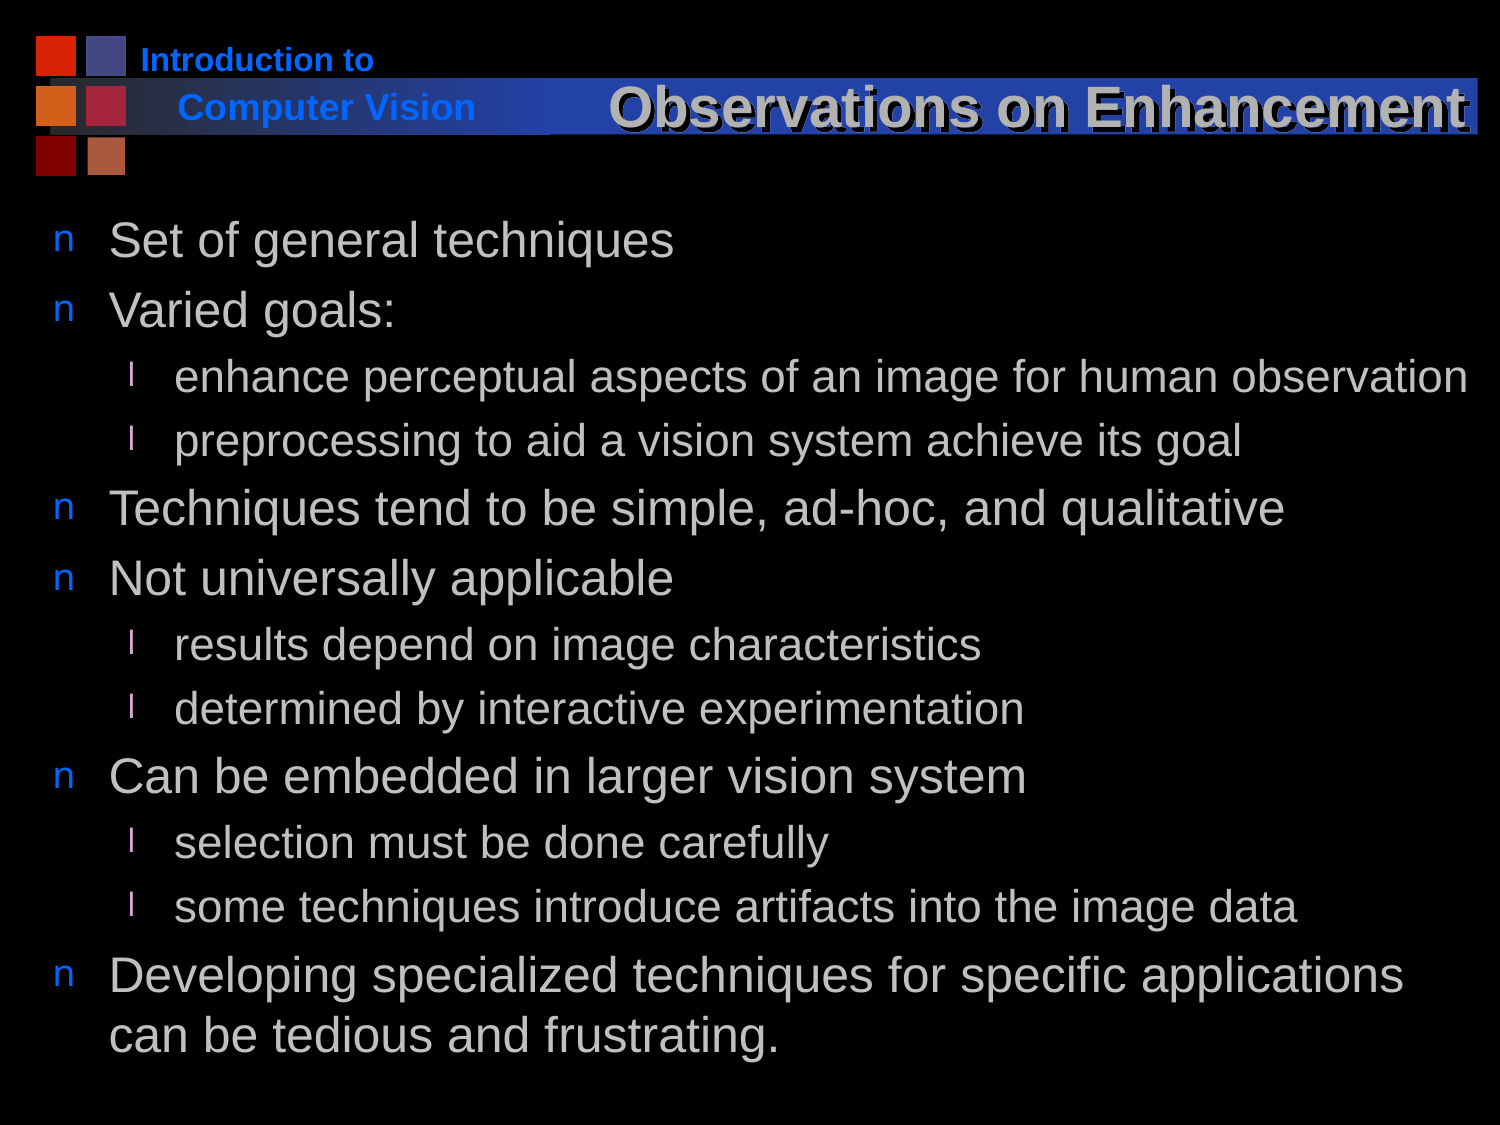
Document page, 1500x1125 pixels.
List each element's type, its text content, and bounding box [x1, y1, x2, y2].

title Observations on Enhancement [586, 46, 1488, 148]
list Set of general techniques Varied goals: enhance perceptual aspects of an image for human observation preprocessing to aid a vision system achieve its goal Techniques tend to be simple, ad-hoc, and qualitative Not universally applicable results depend on image characteristics determined by interactive experimentation Can be embedded in larger vision system selection must be done carefully some techniques introduce artifacts into the image data Developing specialized techniques for specific applications can be tedious and frustrating. [36, 199, 1500, 589]
